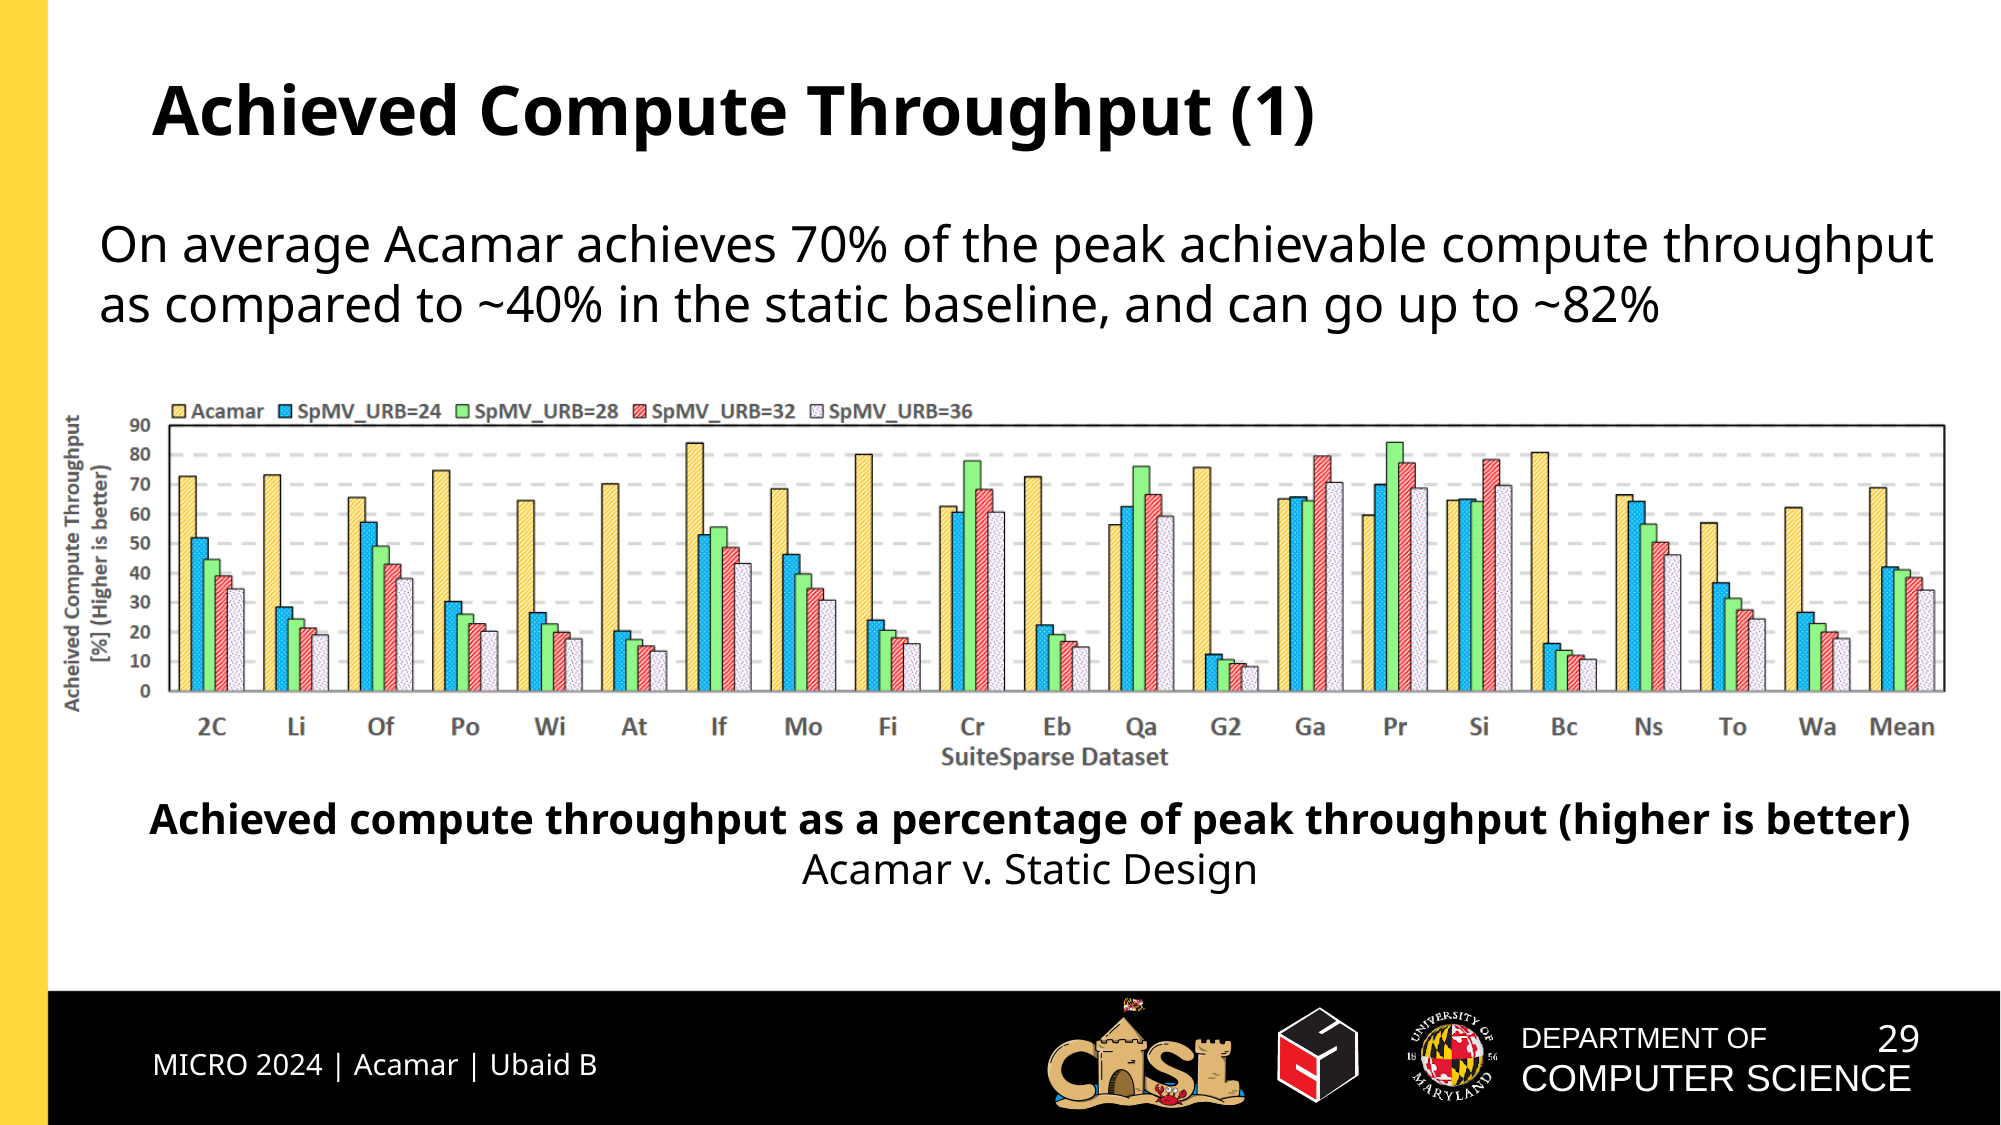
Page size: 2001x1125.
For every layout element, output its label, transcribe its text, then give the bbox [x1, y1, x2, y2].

footer MICRO 2024 | Acamar | Ubaid B [137, 1033, 1338, 1094]
picture [0, 0, 2001, 1125]
text_box Achieved compute throughput as a percentage of peak throughput (higher is better) Acamar v. Static Design [111, 785, 1950, 901]
text_box On average Acamar achieves 70% of the peak achievable compute throughput as compared to ~40% in the static baseline, and can go up to ~82% [85, 205, 2000, 341]
title Achieved Compute Throughput (1) [137, 20, 1569, 158]
